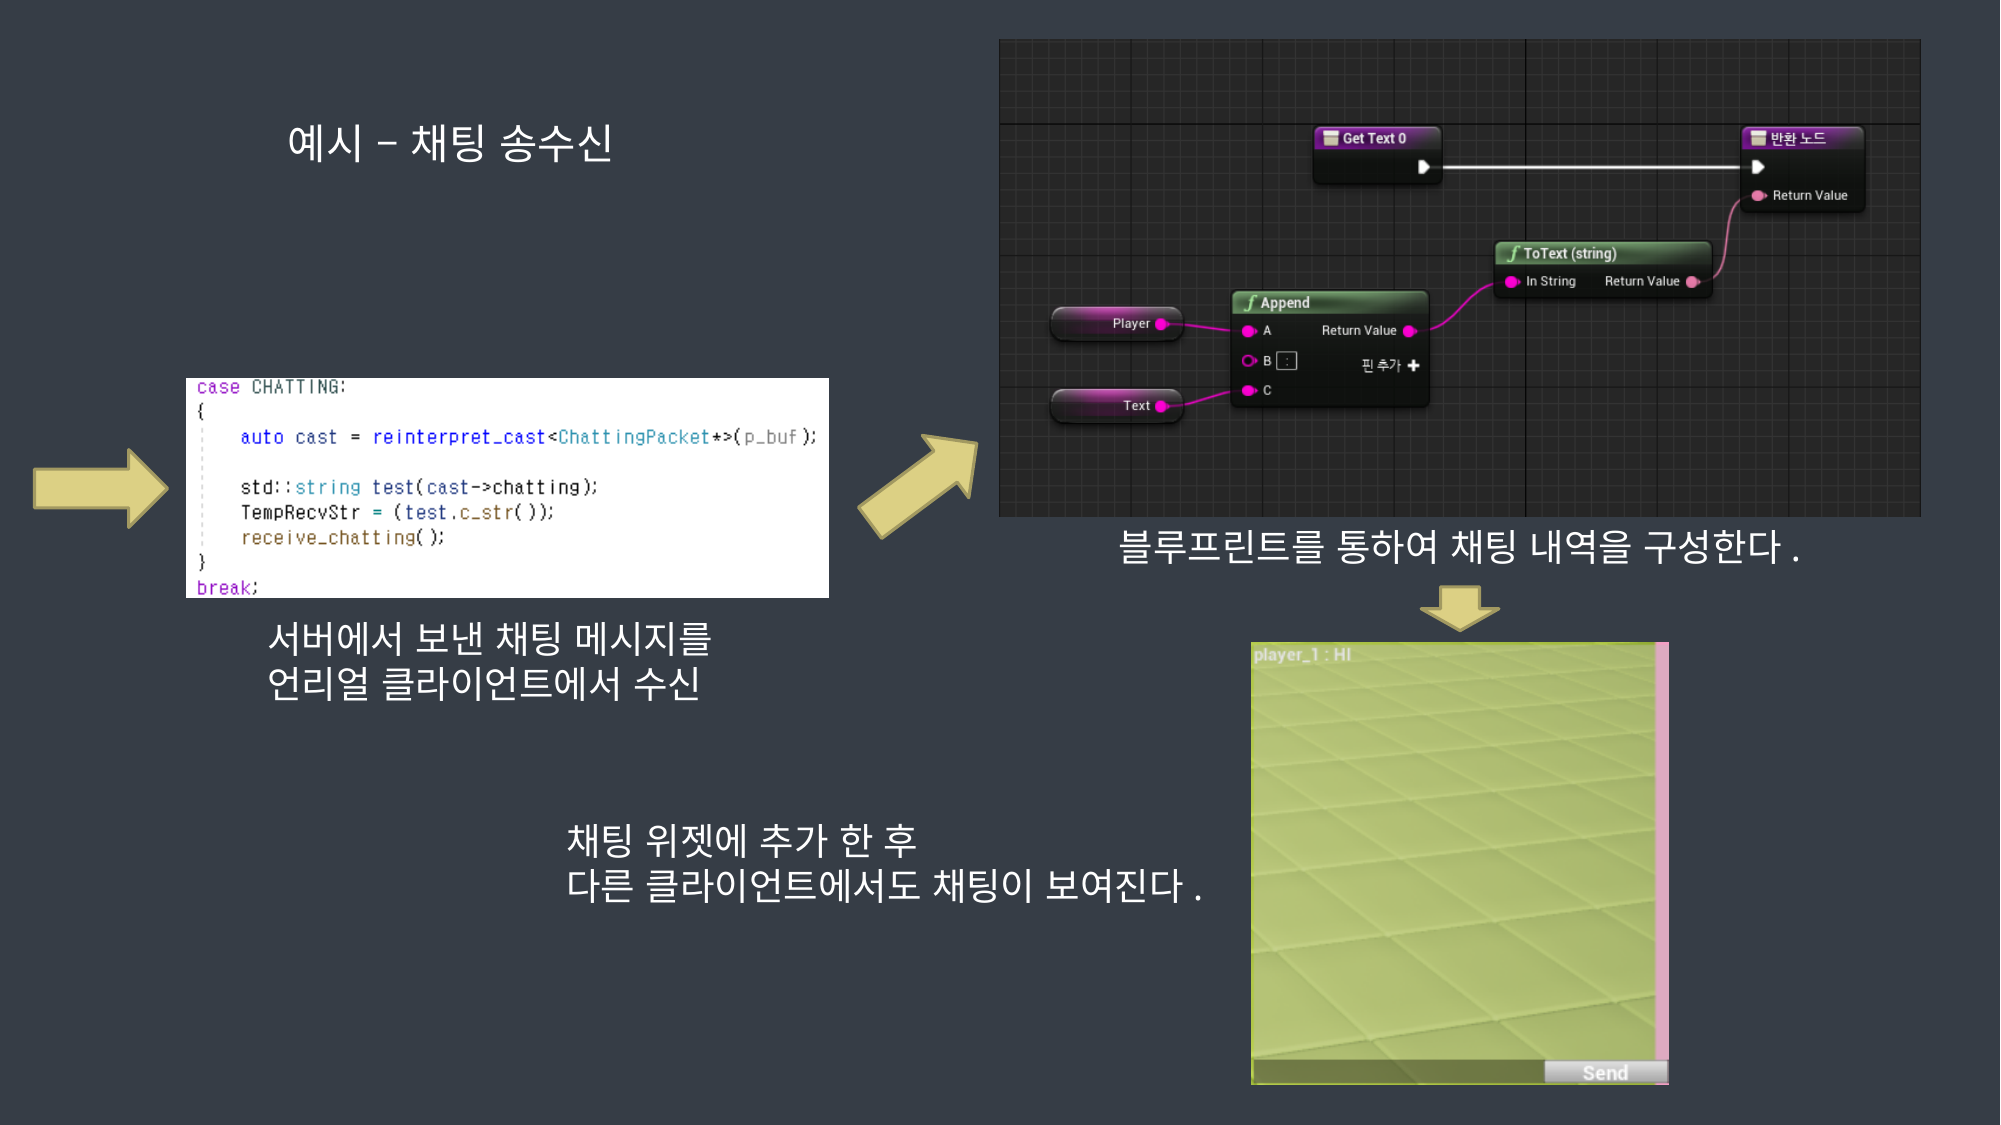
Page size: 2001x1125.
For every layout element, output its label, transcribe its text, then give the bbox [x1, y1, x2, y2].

text_box 채팅 위젯에 추가 한 후 다른 클라이언트에서도 채팅이 보여진다. [551, 810, 1219, 916]
text_box [32, 448, 169, 529]
text_box [857, 433, 979, 540]
picture [999, 39, 1921, 518]
picture [1251, 642, 1669, 1086]
text_box 서버에서 보낸 채팅 메시지를 언리얼 클라이언트에서 수신 [252, 608, 729, 714]
title 예시 – 채팅 송수신 [186, 0, 717, 176]
text_box 블루프린트를 통하여 채팅 내역을 구성한다. [1104, 518, 1816, 577]
text_box [1419, 585, 1501, 633]
picture [186, 378, 830, 598]
